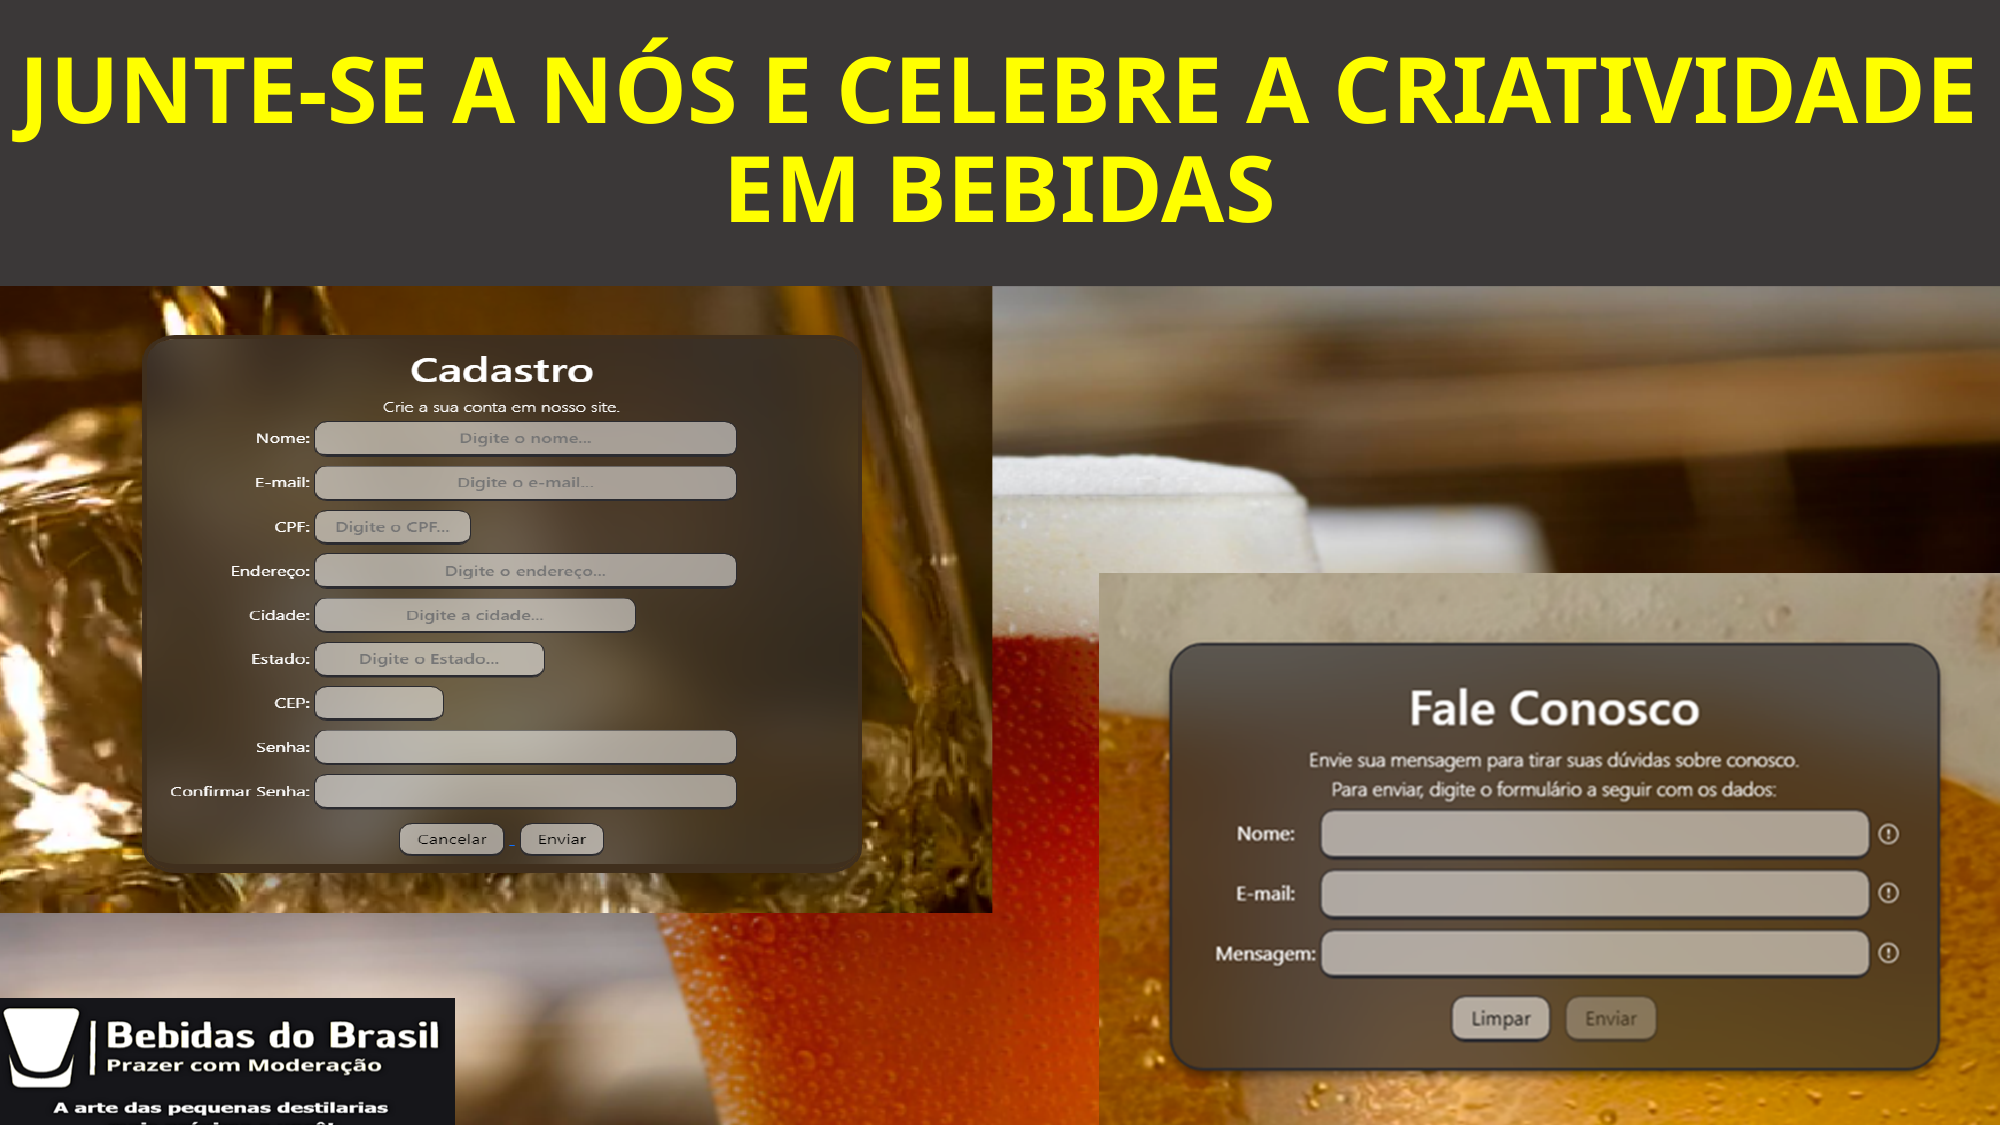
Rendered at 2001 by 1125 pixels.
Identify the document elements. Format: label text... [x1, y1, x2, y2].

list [1099, 573, 2000, 1125]
picture [0, 286, 2000, 1125]
title JUNTE-SE A NÓS E CELEBRE A CRIATIVIDADE EM BEBIDAS [0, 0, 2000, 286]
